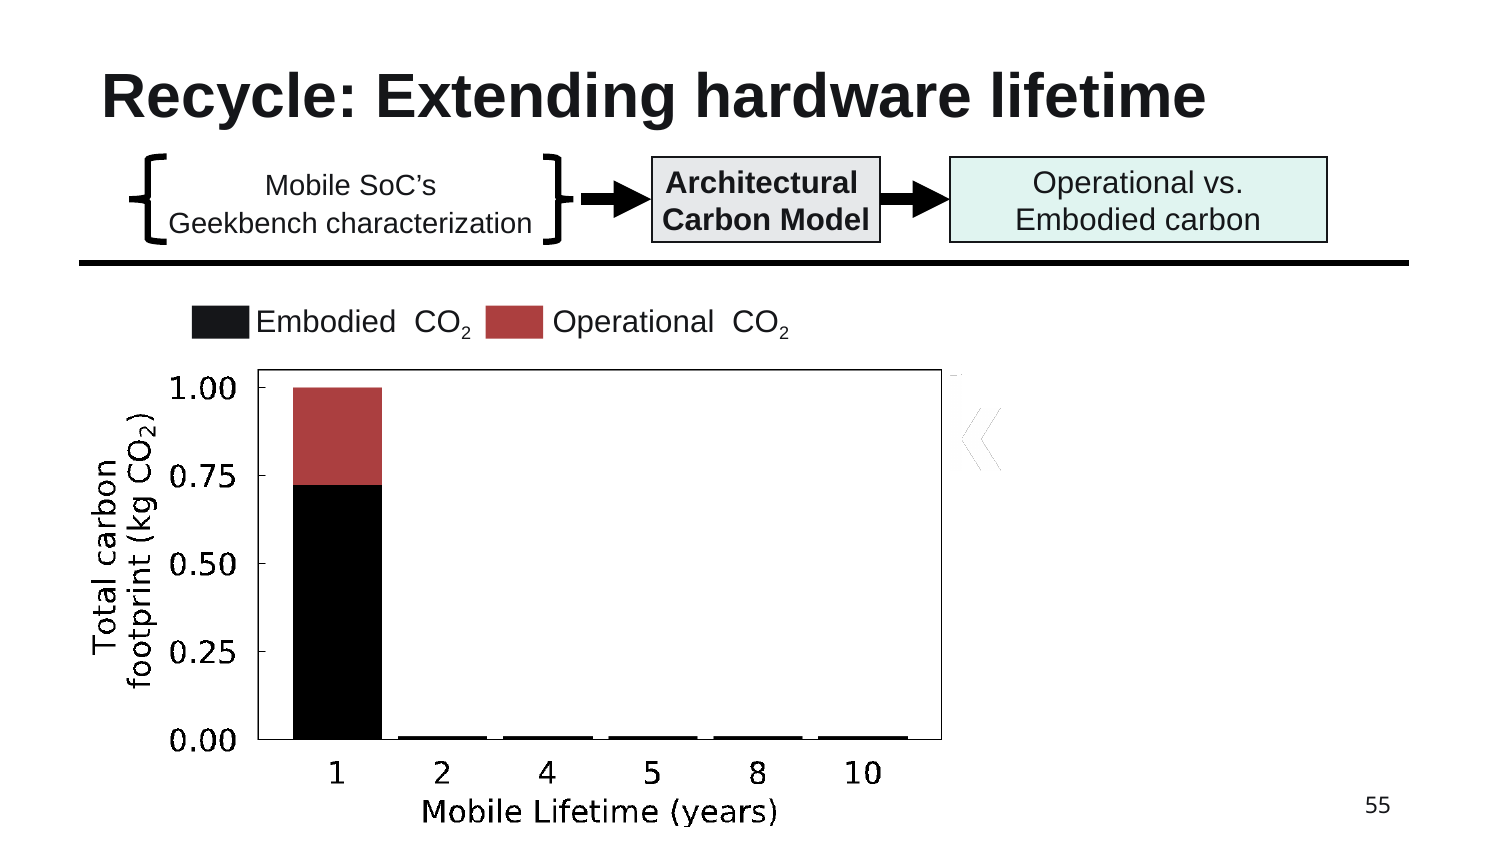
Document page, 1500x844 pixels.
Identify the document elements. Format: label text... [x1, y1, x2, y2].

text_box [147, 156, 167, 162]
text_box [543, 156, 574, 242]
text_box Mobile SoC’s Geekbench characterization [143, 162, 543, 240]
slide_number 55 [1059, 782, 1397, 827]
picture [78, 312, 1061, 828]
text_box Architectural Carbon Model [652, 156, 881, 242]
text_box [191, 305, 249, 339]
text_box Operational vs. Embodied carbon [950, 156, 1327, 242]
text_box [485, 305, 543, 339]
text_box Operational CO2 [543, 298, 799, 346]
text_box Recycle: Extending hardware lifetime [96, 52, 1409, 148]
text_box Embodied CO2 [249, 298, 478, 346]
